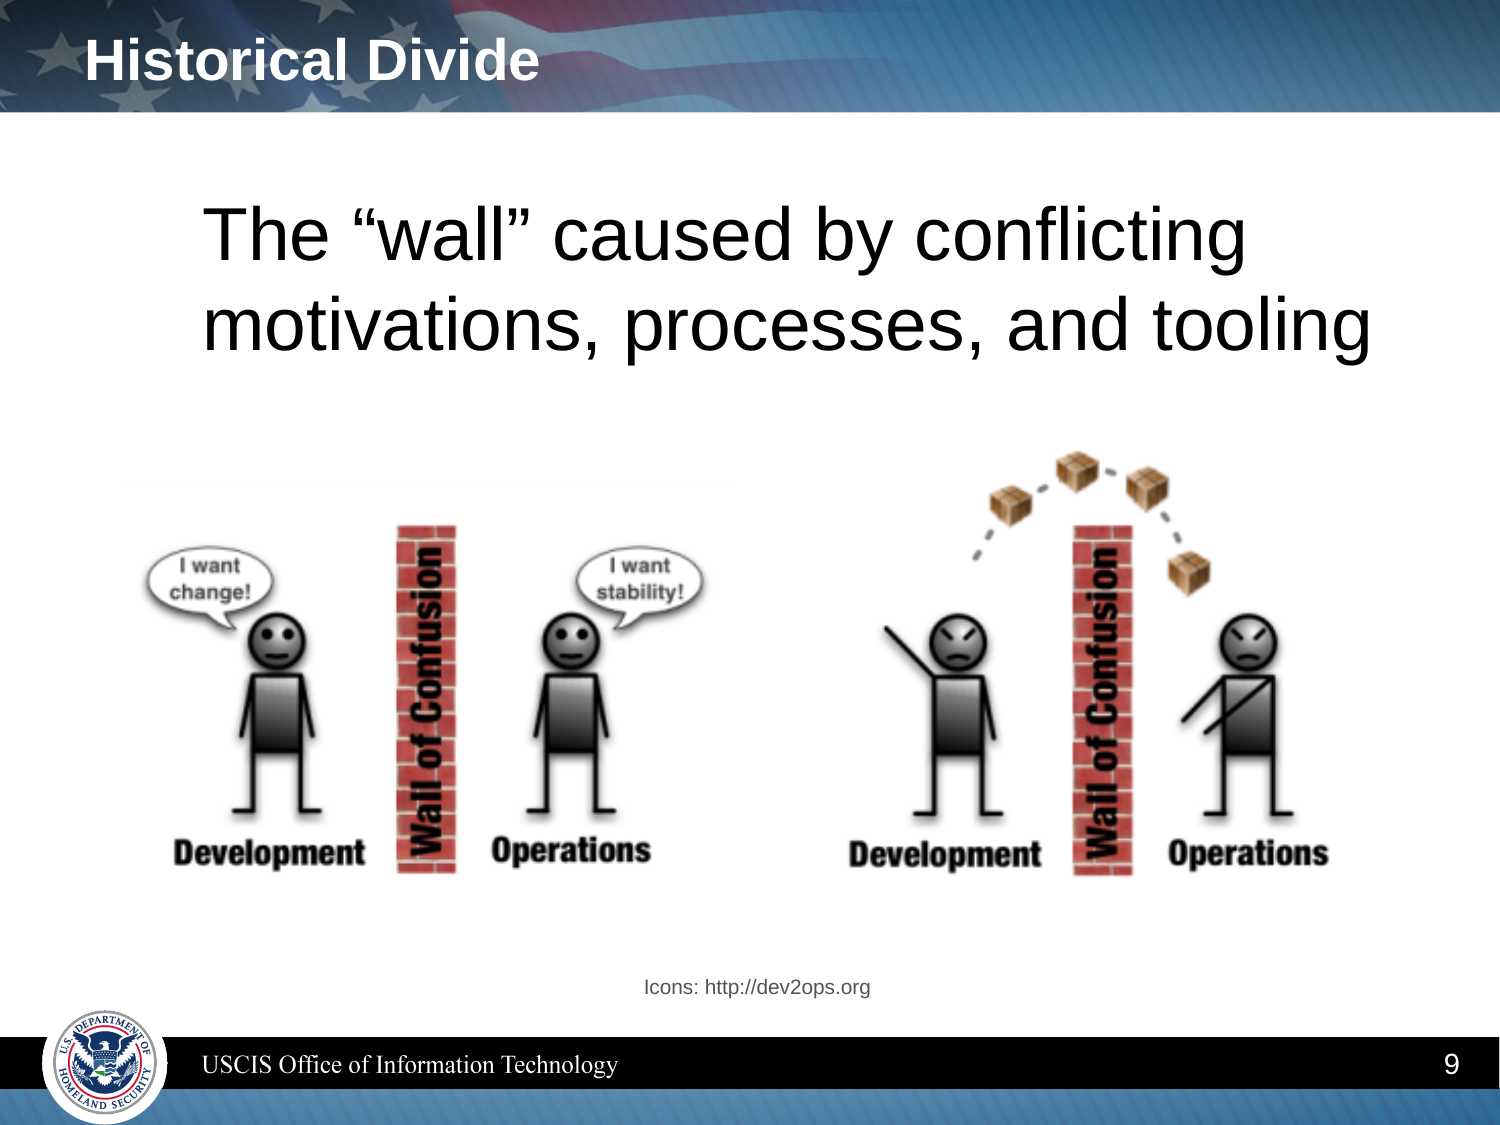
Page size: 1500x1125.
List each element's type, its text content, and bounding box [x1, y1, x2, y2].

title The “wall” caused by conflicting motivations, processes, and tooling [187, 162, 1422, 495]
picture [794, 445, 1409, 884]
picture [119, 481, 731, 917]
picture [0, 0, 1500, 112]
text_box Icons: http://dev2ops.org [399, 964, 872, 1060]
picture [0, 1000, 1500, 1125]
slide_number 9 [1227, 1037, 1475, 1090]
text_box Historical Divide [69, 0, 1420, 100]
